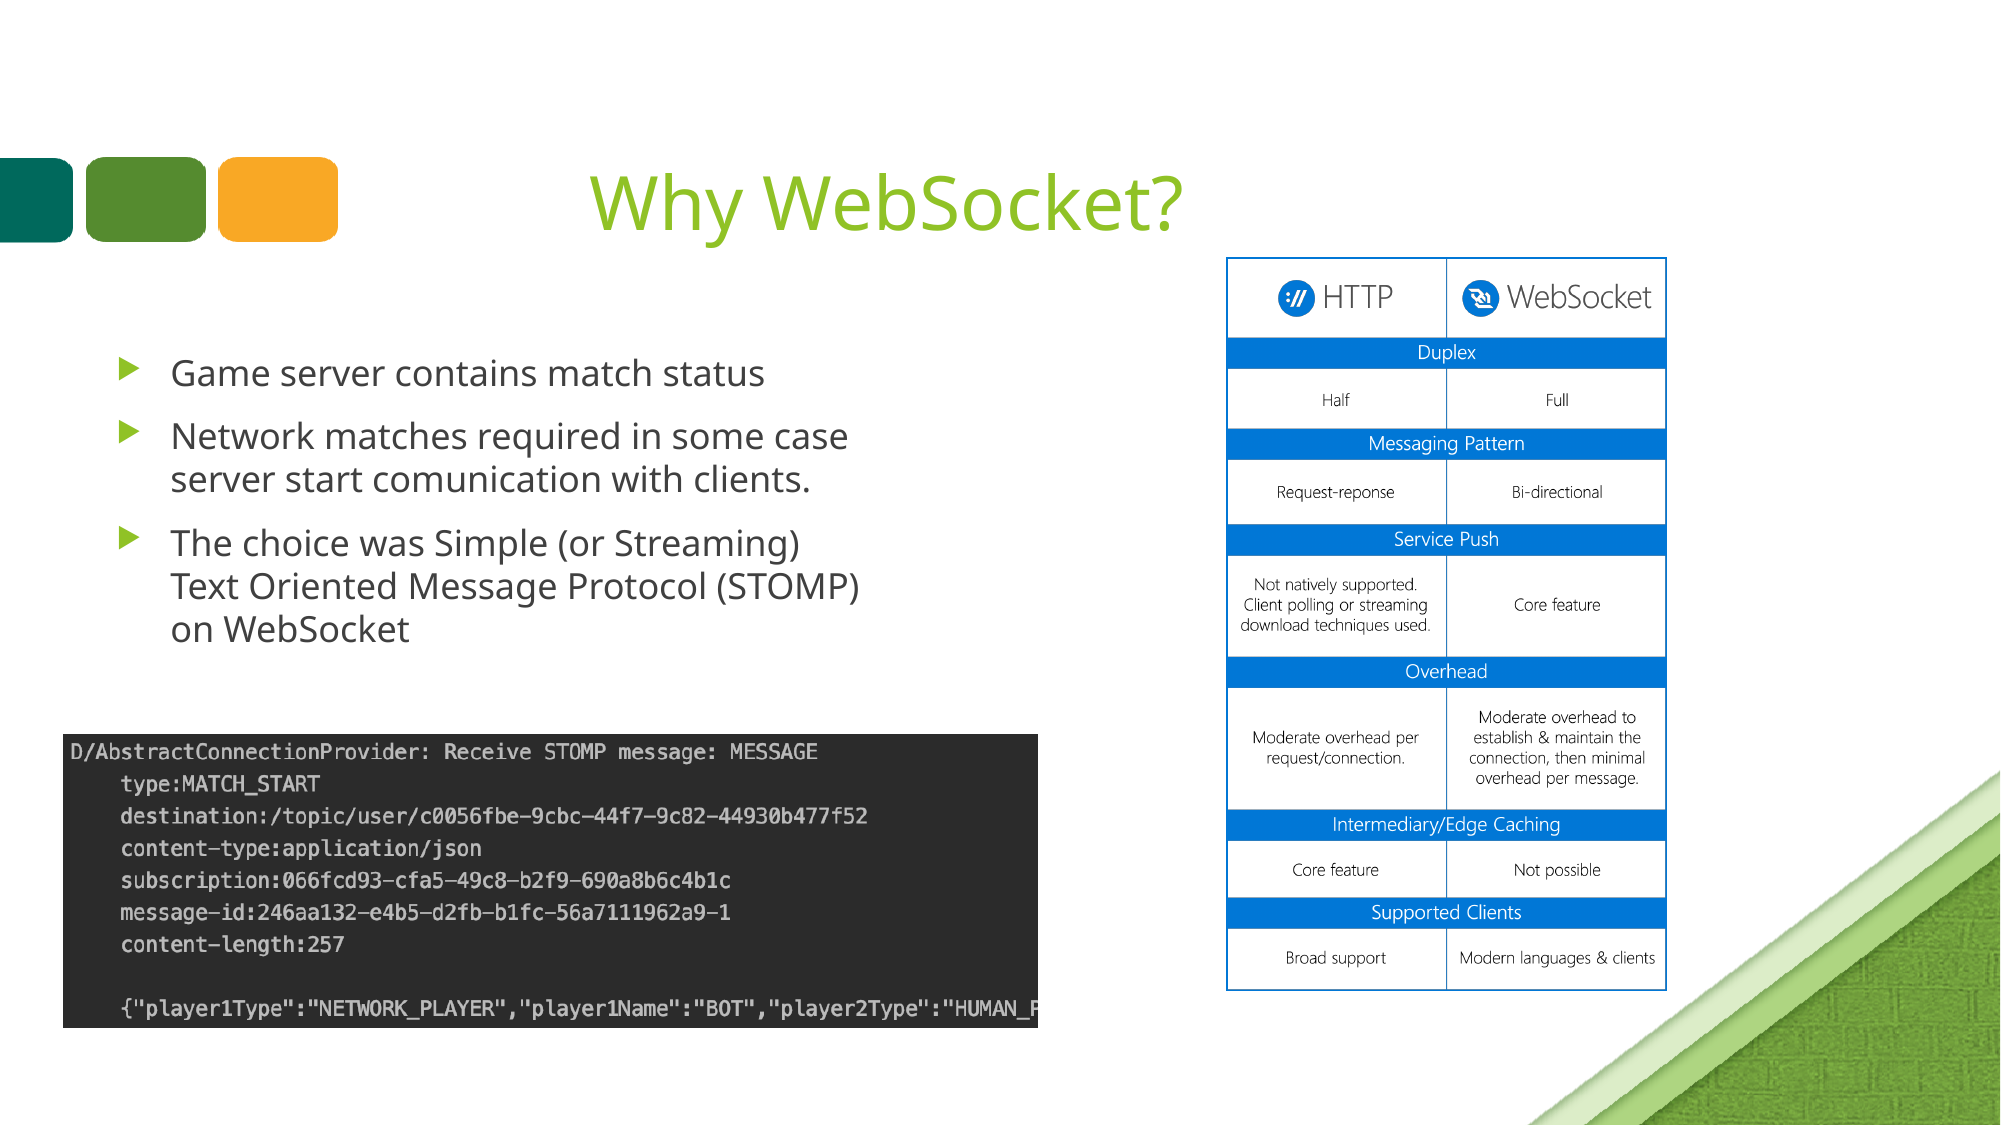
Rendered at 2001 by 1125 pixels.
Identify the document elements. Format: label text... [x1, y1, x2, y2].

picture [0, 0, 2001, 1125]
text_box Game server contains match status Network matches required in some case server start comunication with clients. The choice was Simple (or Streaming) Text Oriented Message Protocol (STOMP) on WebSocket [101, 343, 878, 673]
title Why WebSocket? [574, 97, 1733, 315]
